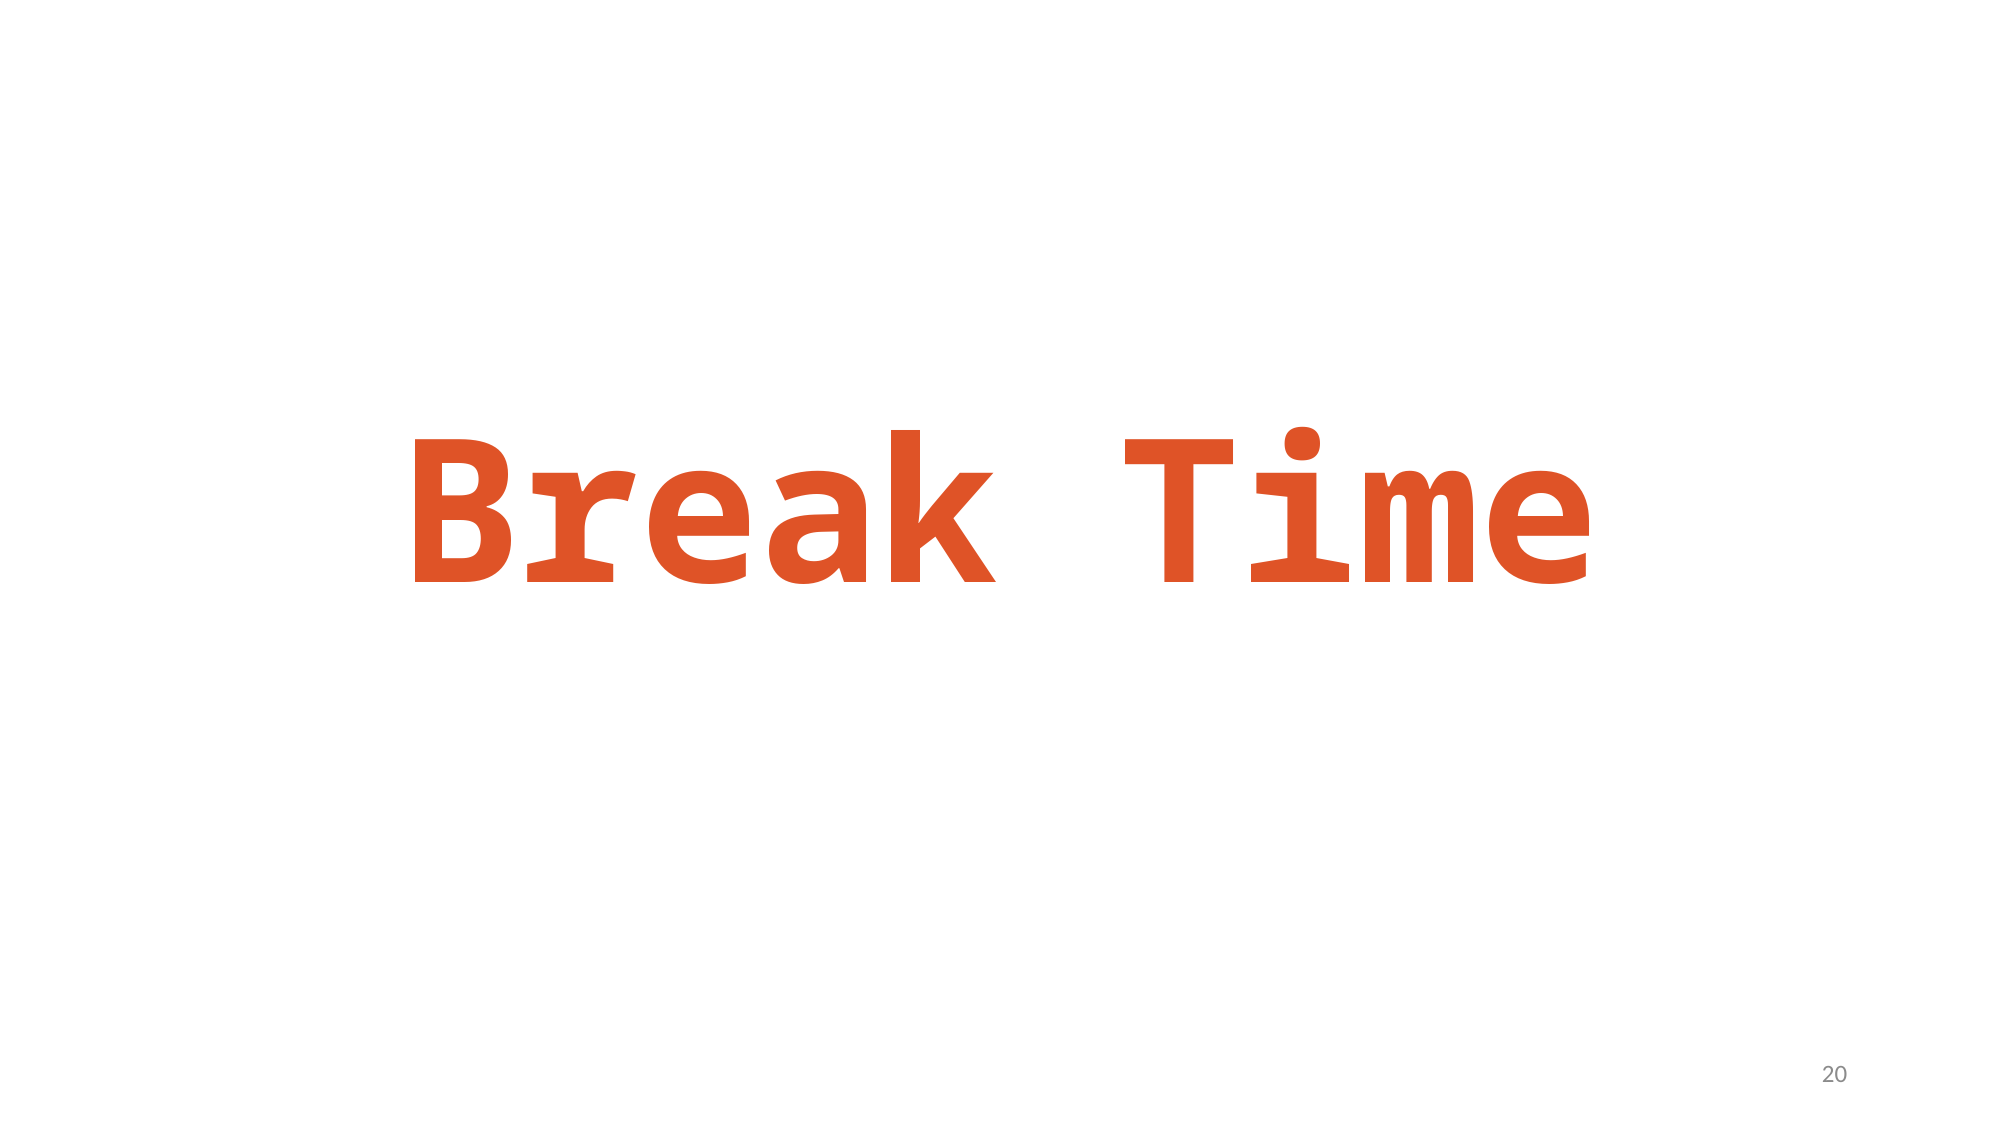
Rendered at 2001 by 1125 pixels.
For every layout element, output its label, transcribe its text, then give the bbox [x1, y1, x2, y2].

title Break Time [83, 318, 1916, 717]
slide_number 20 [1412, 1042, 1863, 1103]
